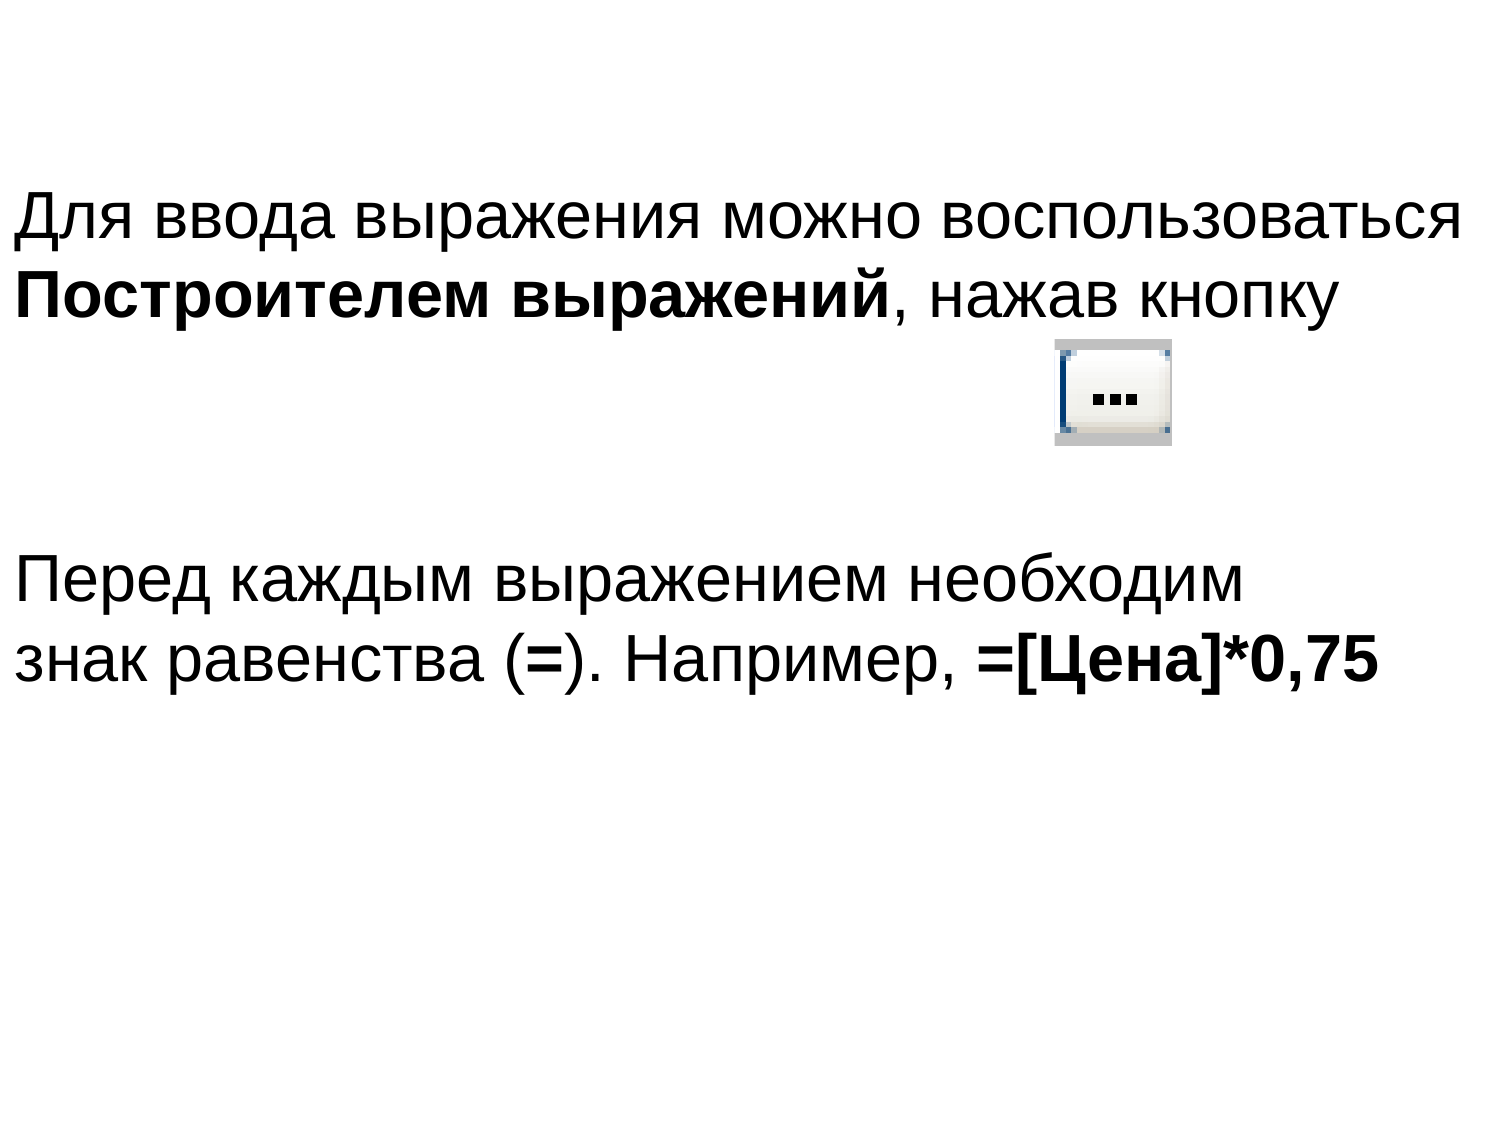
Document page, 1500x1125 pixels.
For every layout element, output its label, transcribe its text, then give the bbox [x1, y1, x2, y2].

picture [1054, 339, 1172, 446]
text_box Перед каждым выражением необходим знак равенства (=). Например, =[Цена]*0,75 [0, 527, 1407, 702]
text_box Для ввода выражения можно воспользоваться Построителем выражений, нажав кнопку [0, 163, 1500, 339]
